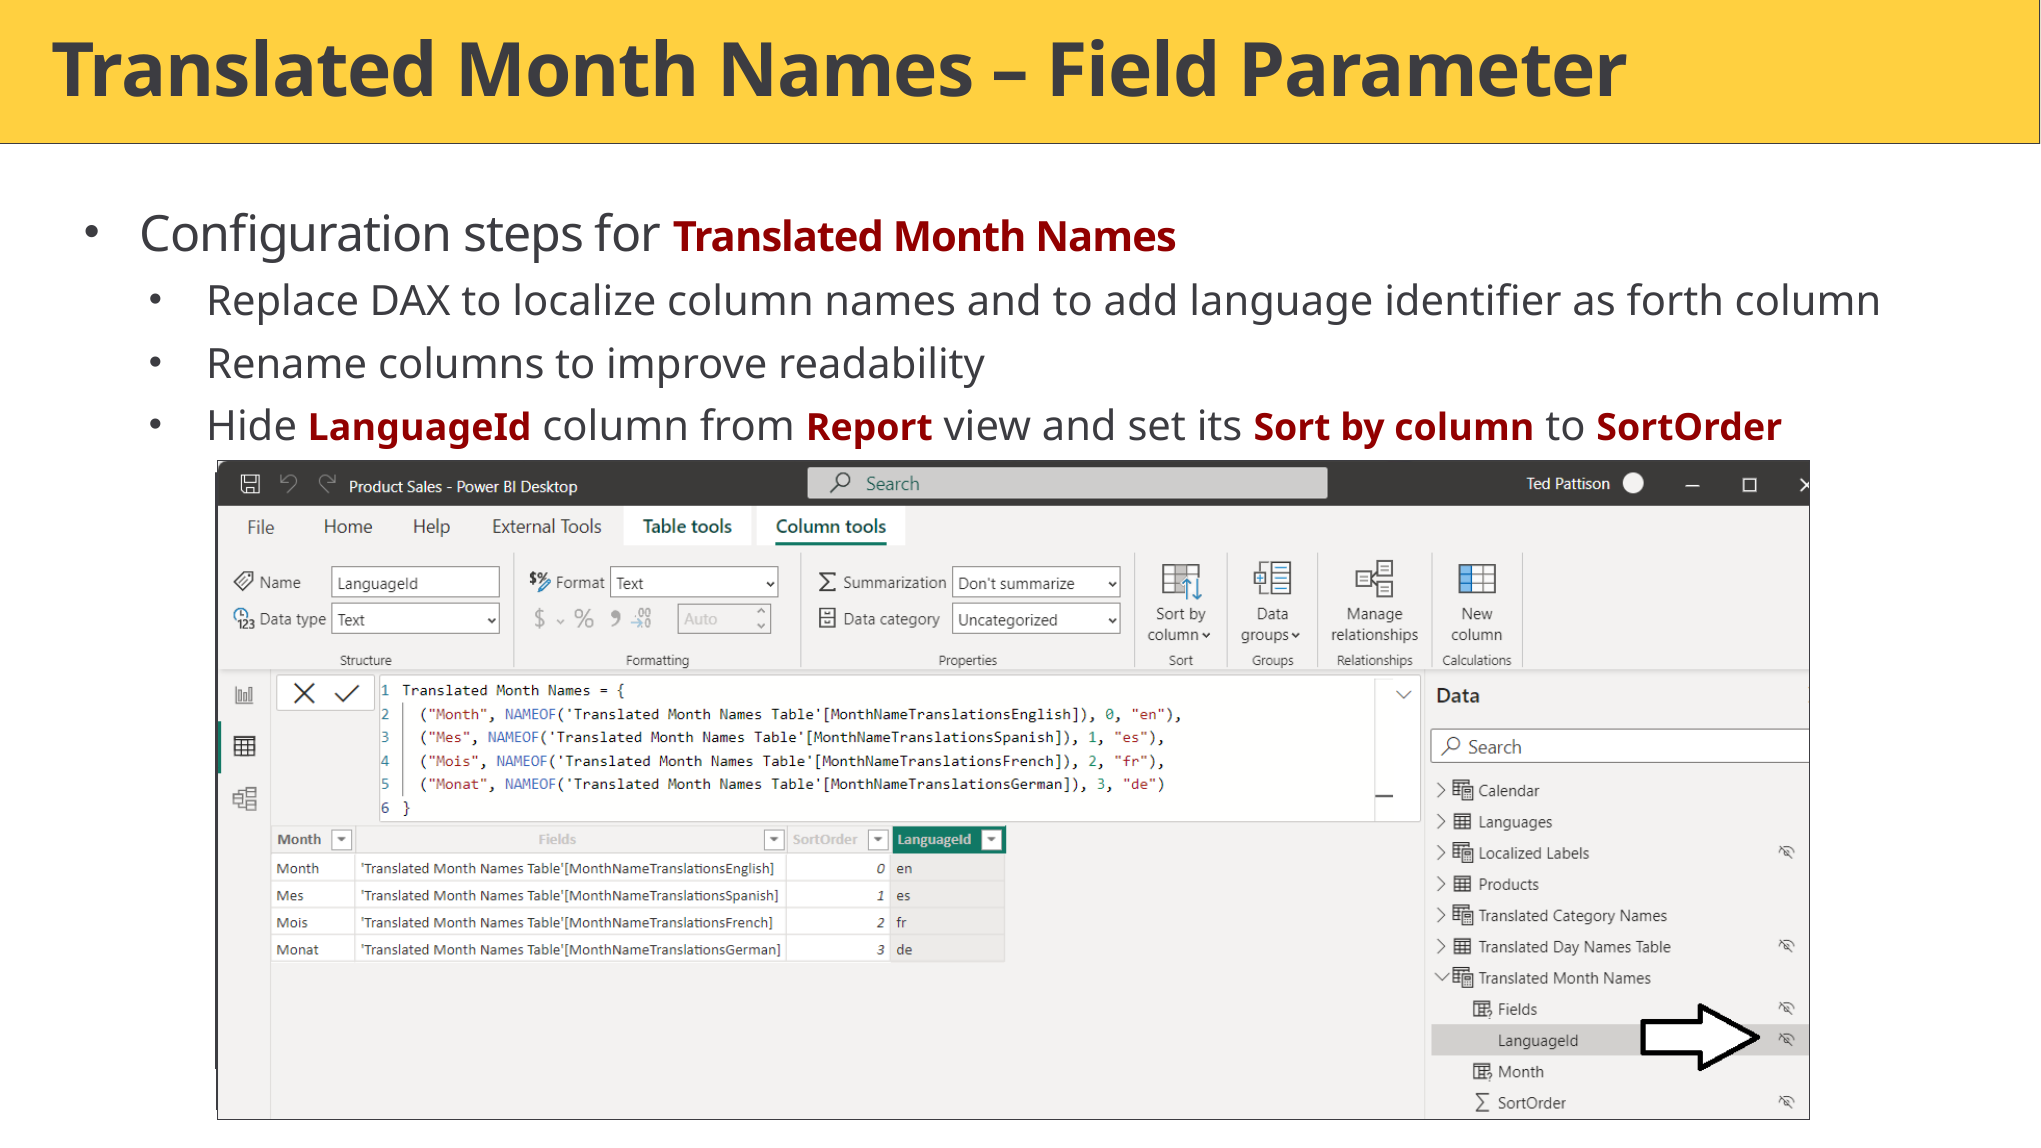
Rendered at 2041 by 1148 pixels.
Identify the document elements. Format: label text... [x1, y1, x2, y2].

title Translated Month Names – Field Parameter [51, 31, 1988, 113]
picture [215, 460, 1810, 1120]
list Configuration steps for Translated Month Names Replace DAX to localize column names and to add language identifier as forth column Rename columns to improve readability Hide LanguageId column from Report view and set its Sort by column to SortOrder [83, 201, 1988, 452]
